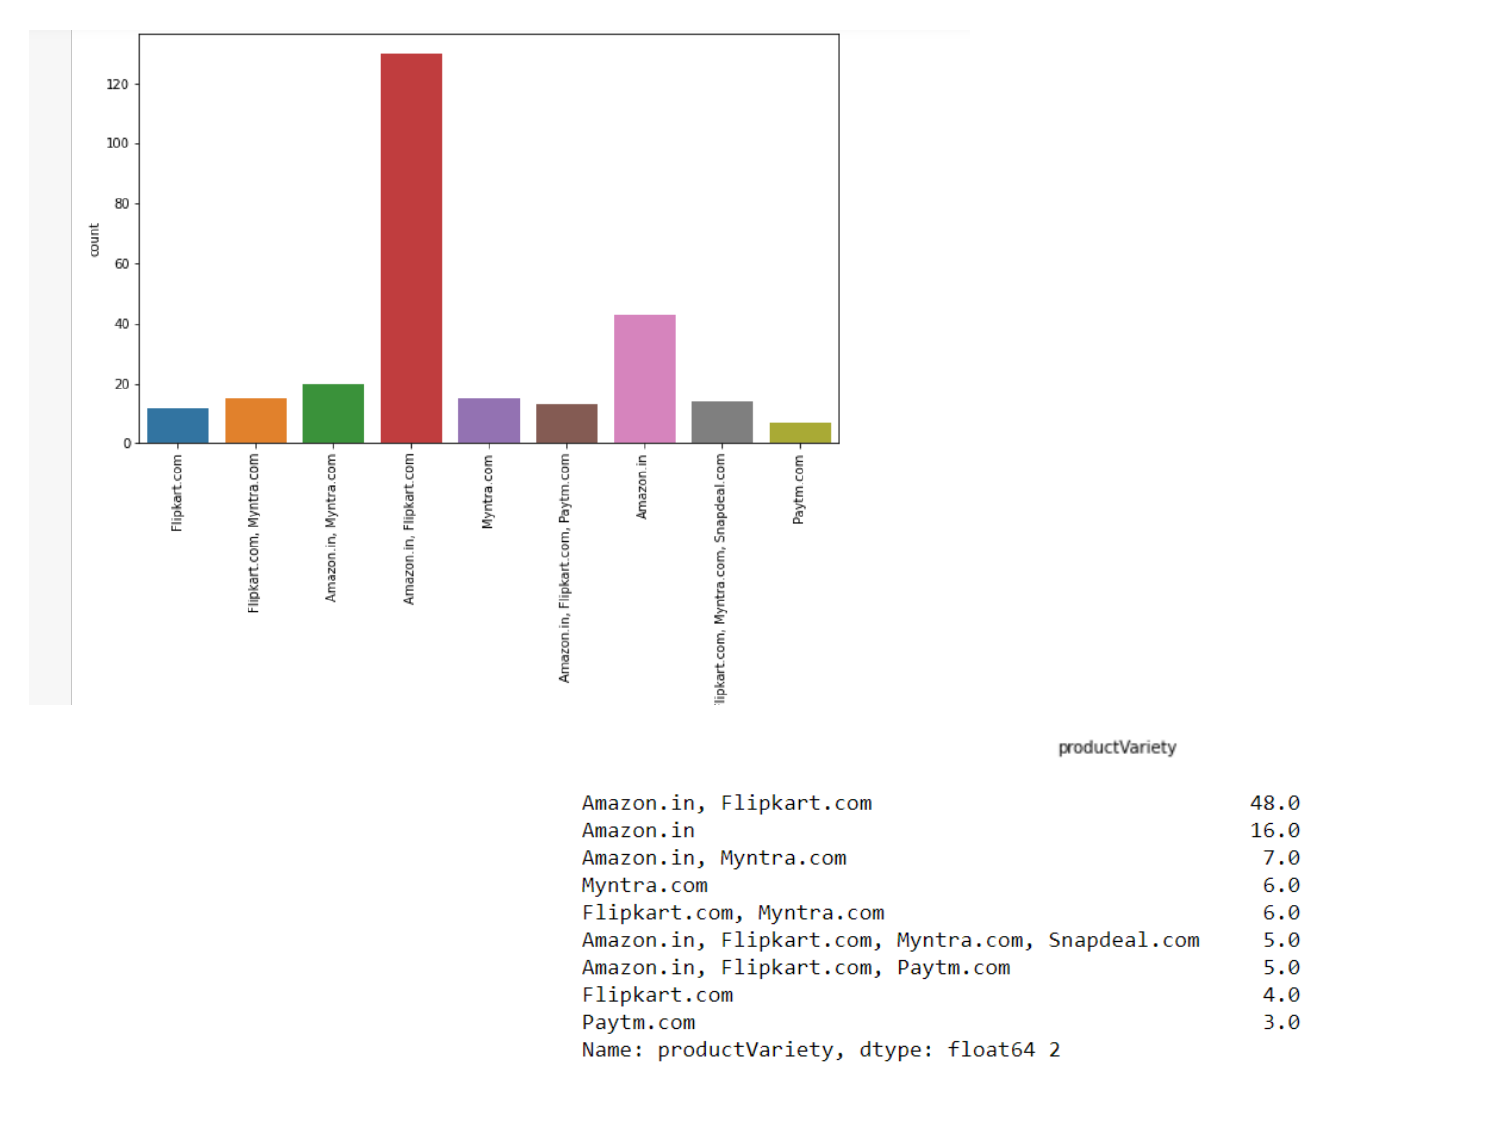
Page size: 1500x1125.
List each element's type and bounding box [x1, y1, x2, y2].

picture [525, 736, 1466, 1084]
picture [29, 30, 970, 705]
